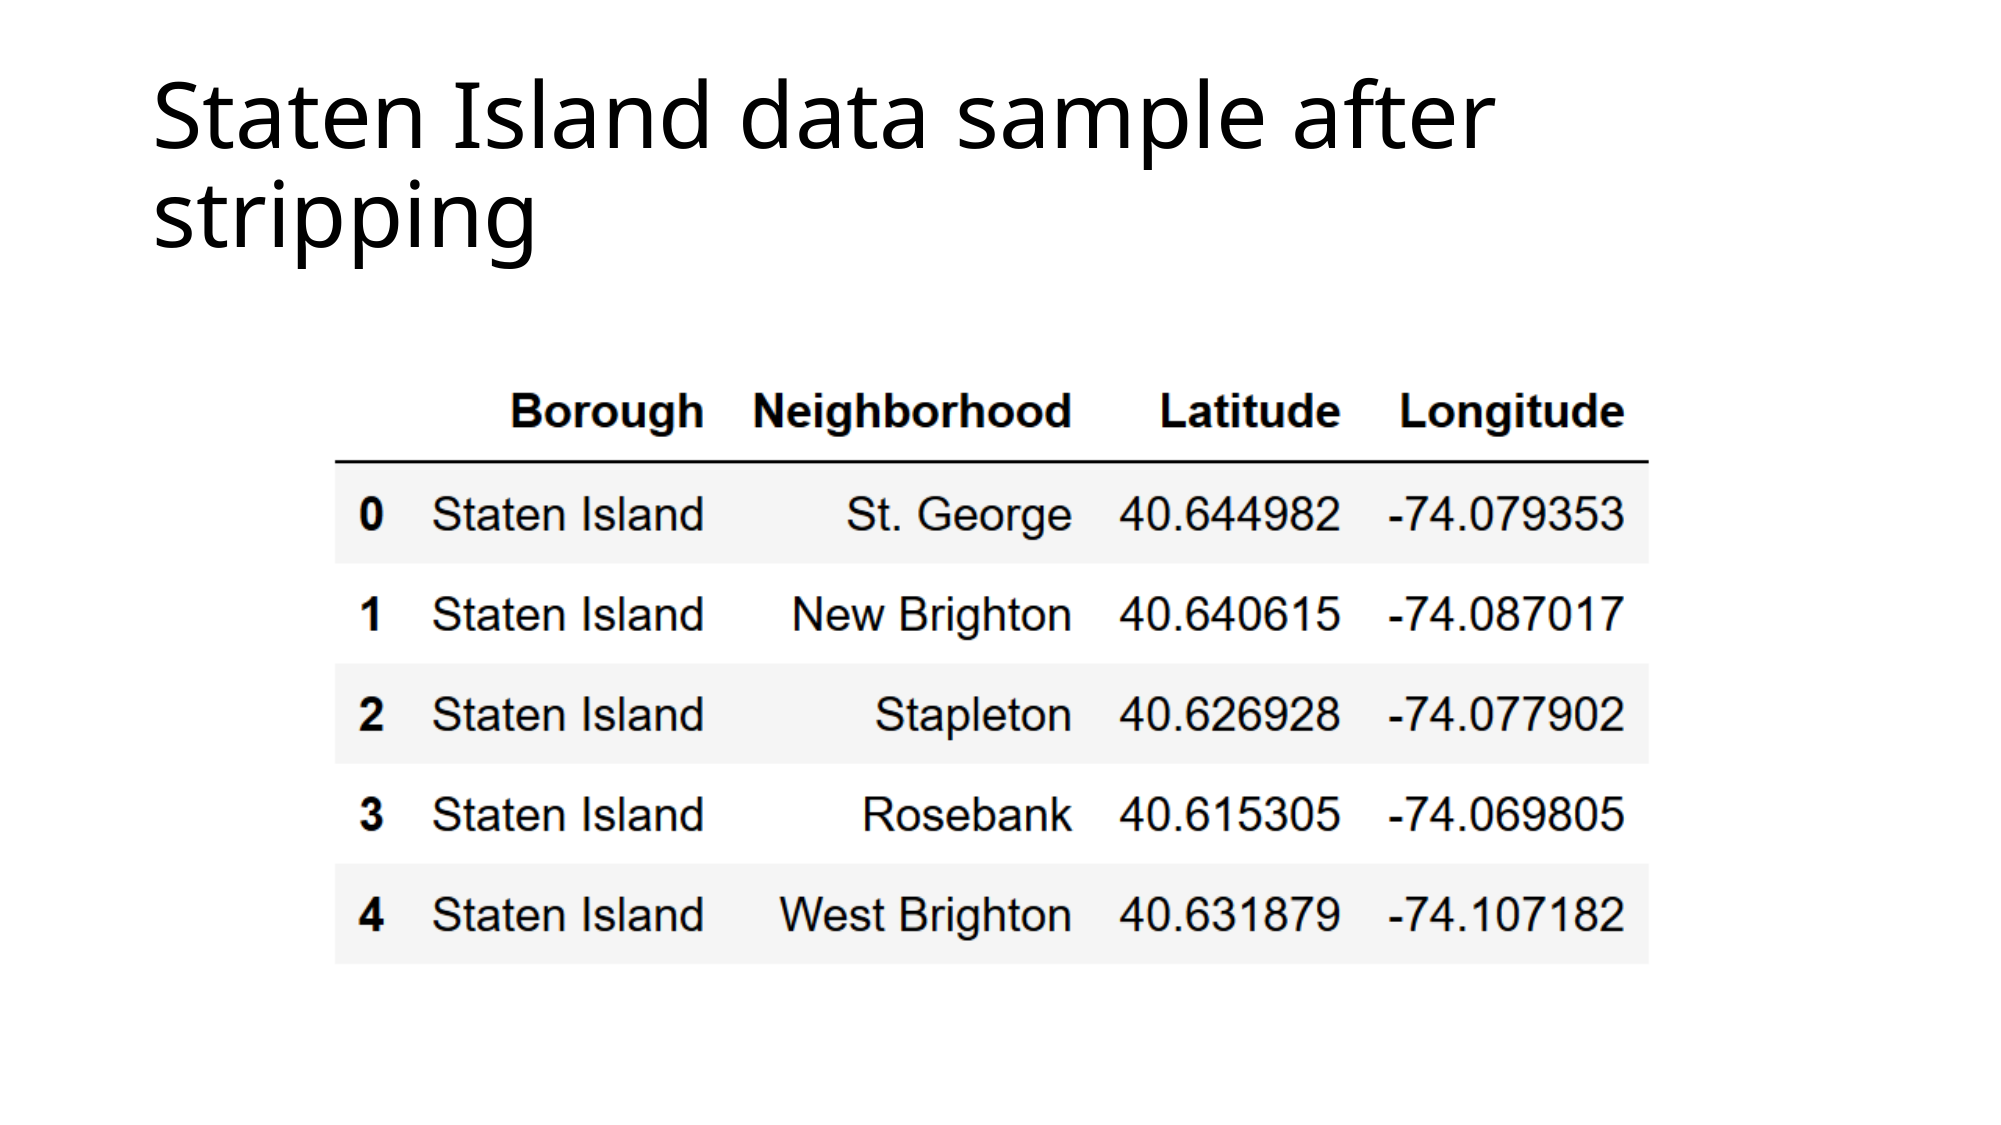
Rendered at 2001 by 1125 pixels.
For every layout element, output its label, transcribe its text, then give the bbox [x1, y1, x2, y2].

title Staten Island data sample after stripping [137, 59, 1863, 278]
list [315, 329, 1685, 983]
